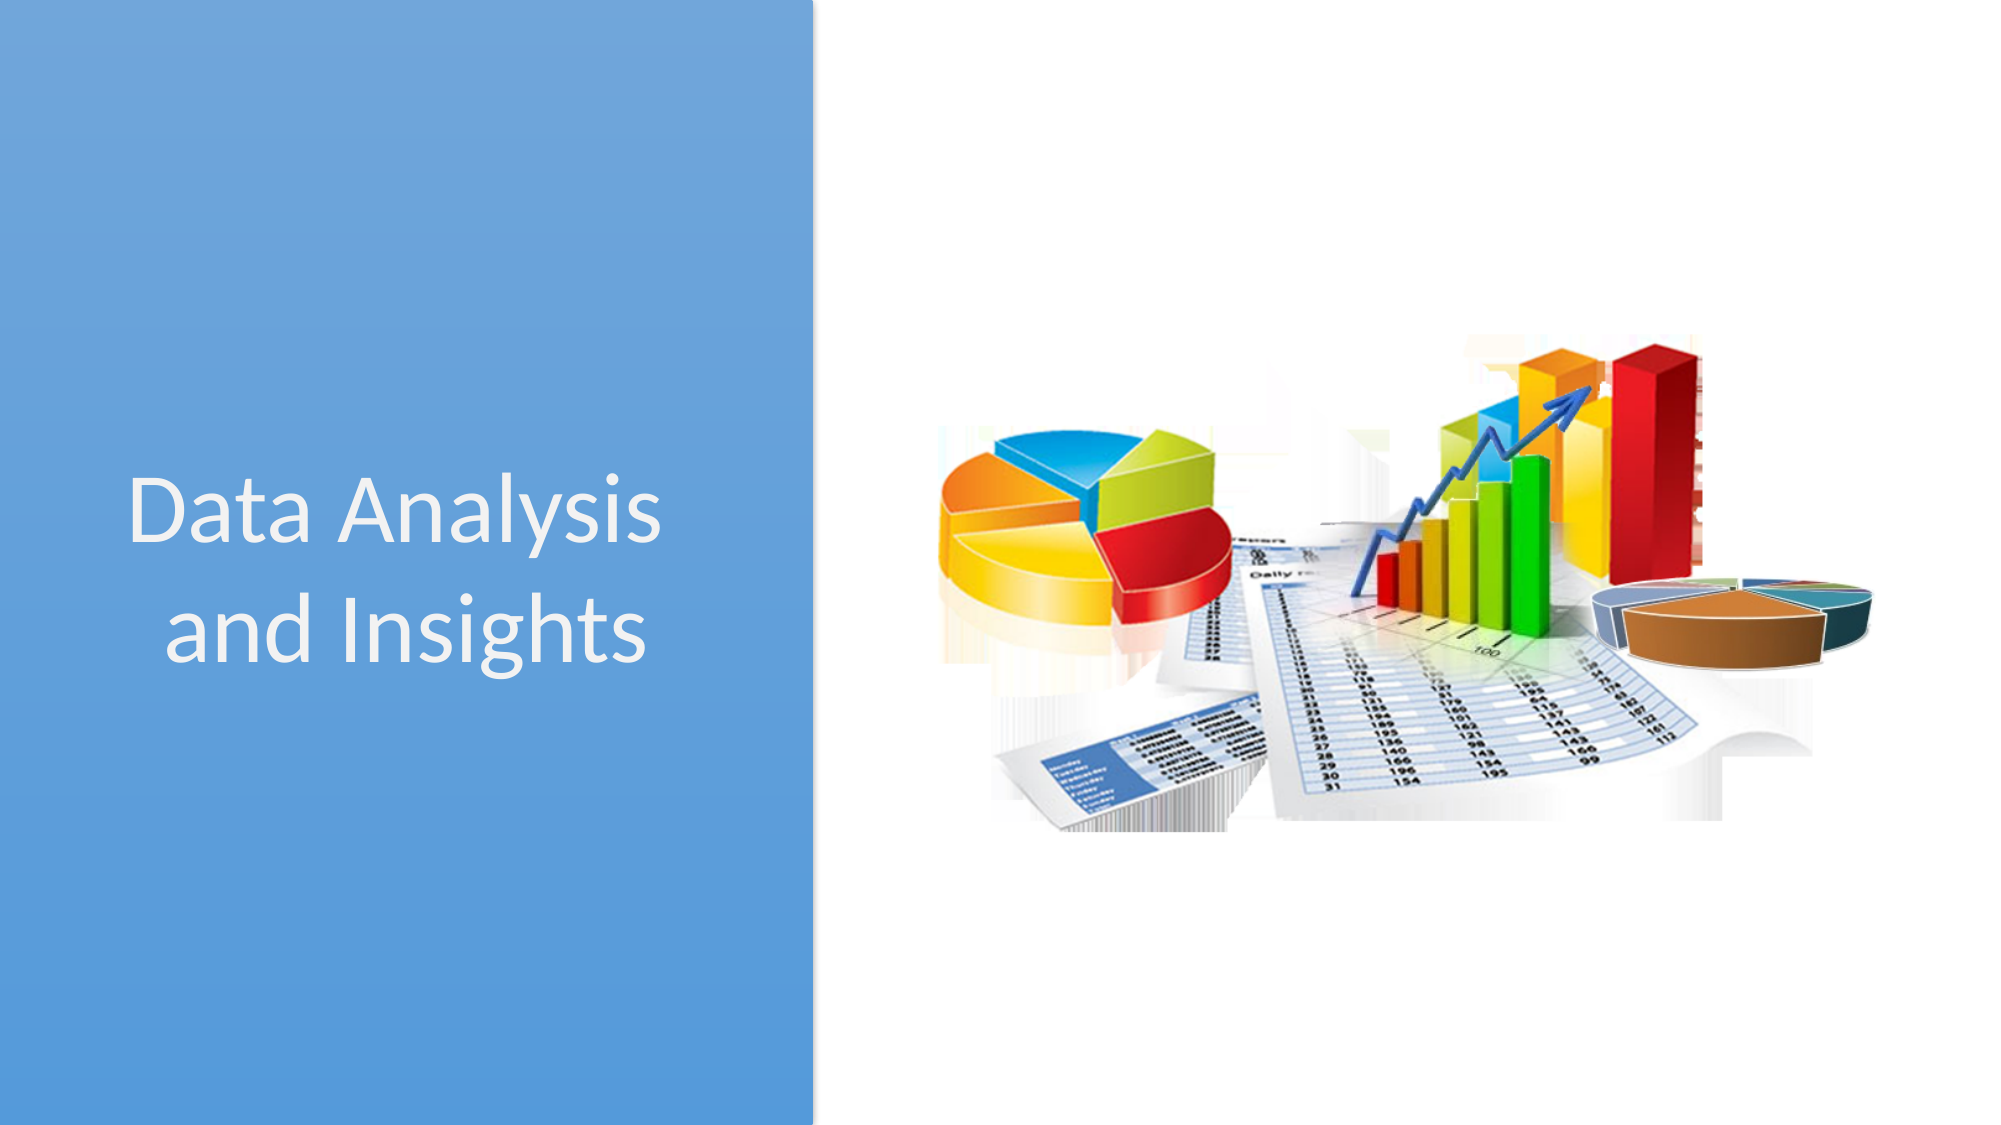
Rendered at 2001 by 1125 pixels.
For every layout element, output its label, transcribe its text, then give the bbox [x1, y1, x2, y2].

picture [812, 223, 1992, 904]
text_box Data Analysis and Insights [0, 0, 813, 1125]
